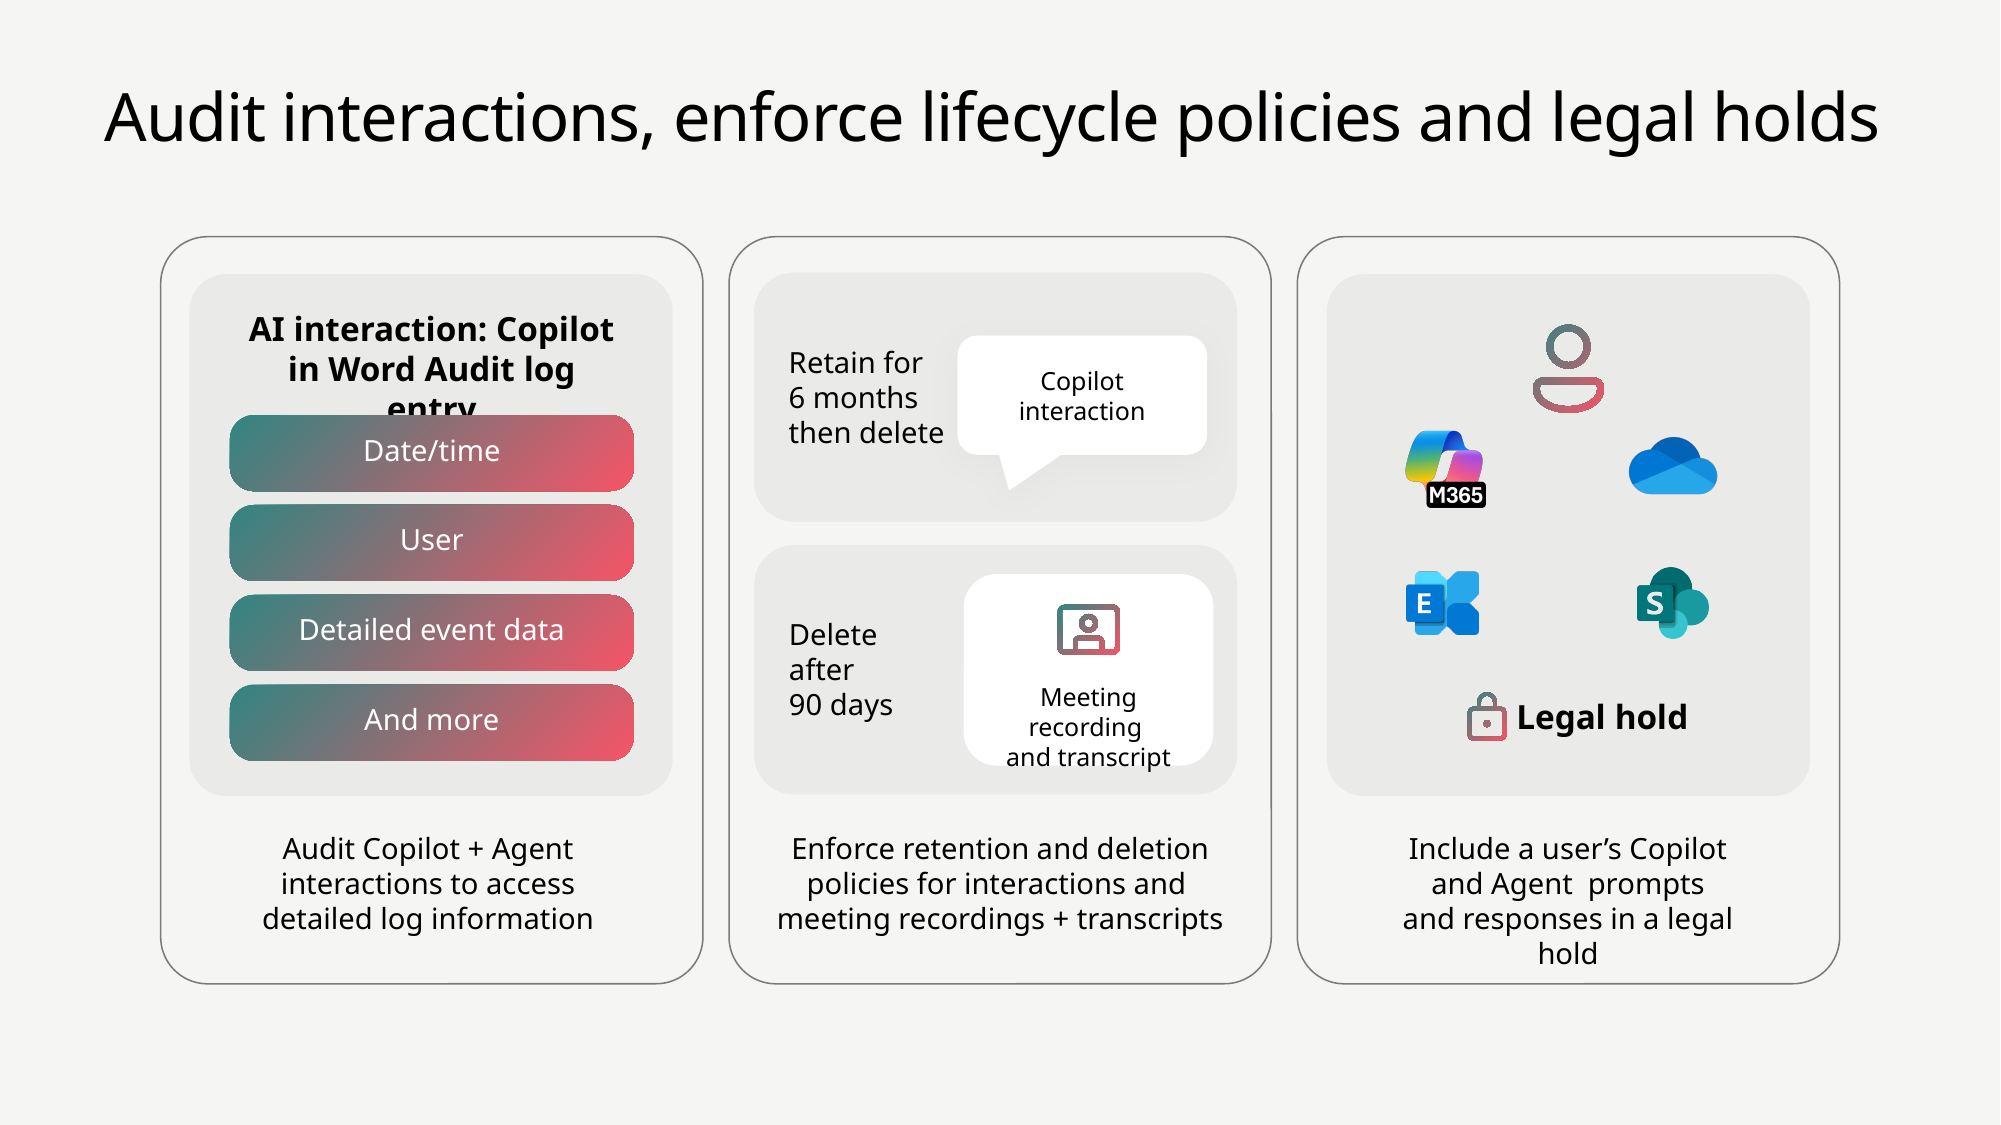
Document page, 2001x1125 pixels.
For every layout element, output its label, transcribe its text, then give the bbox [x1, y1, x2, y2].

text_box [1533, 377, 1604, 413]
text_box [753, 544, 1238, 796]
text_box Audit Copilot + Agent interactions to access detailed log information [222, 830, 642, 936]
text_box Meeting recording and transcript [982, 681, 1195, 772]
text_box [1546, 324, 1591, 369]
title Audit interactions, enforce lifecycle policies and legal holds [96, 75, 1904, 156]
text_box Enforce retention and deletion policies for interactions and meeting recordings + transcripts [752, 830, 1249, 936]
text_box AI interaction: Copilot in Word Audit log entry [245, 307, 619, 414]
text_box Legal hold [1516, 696, 1689, 737]
picture [1404, 569, 1481, 637]
picture [1401, 423, 1486, 508]
text_box [190, 272, 587, 349]
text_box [229, 414, 635, 761]
text_box Copilot interaction [956, 334, 1208, 492]
text_box [728, 235, 1273, 985]
text_box [1296, 235, 1841, 985]
text_box [1057, 604, 1120, 655]
text_box Retain for 6 months then delete [788, 343, 951, 449]
text_box [962, 573, 1215, 764]
picture [1627, 436, 1718, 495]
text_box Include a user’s Copilot and Agent prompts and responses in a legal hold [1402, 830, 1735, 971]
picture [1637, 567, 1709, 639]
text_box Delete after 90 days [788, 616, 937, 722]
text_box [1326, 273, 1811, 797]
text_box [159, 235, 704, 985]
text_box [188, 273, 674, 797]
text_box [753, 271, 1238, 523]
text_box [1467, 692, 1507, 741]
